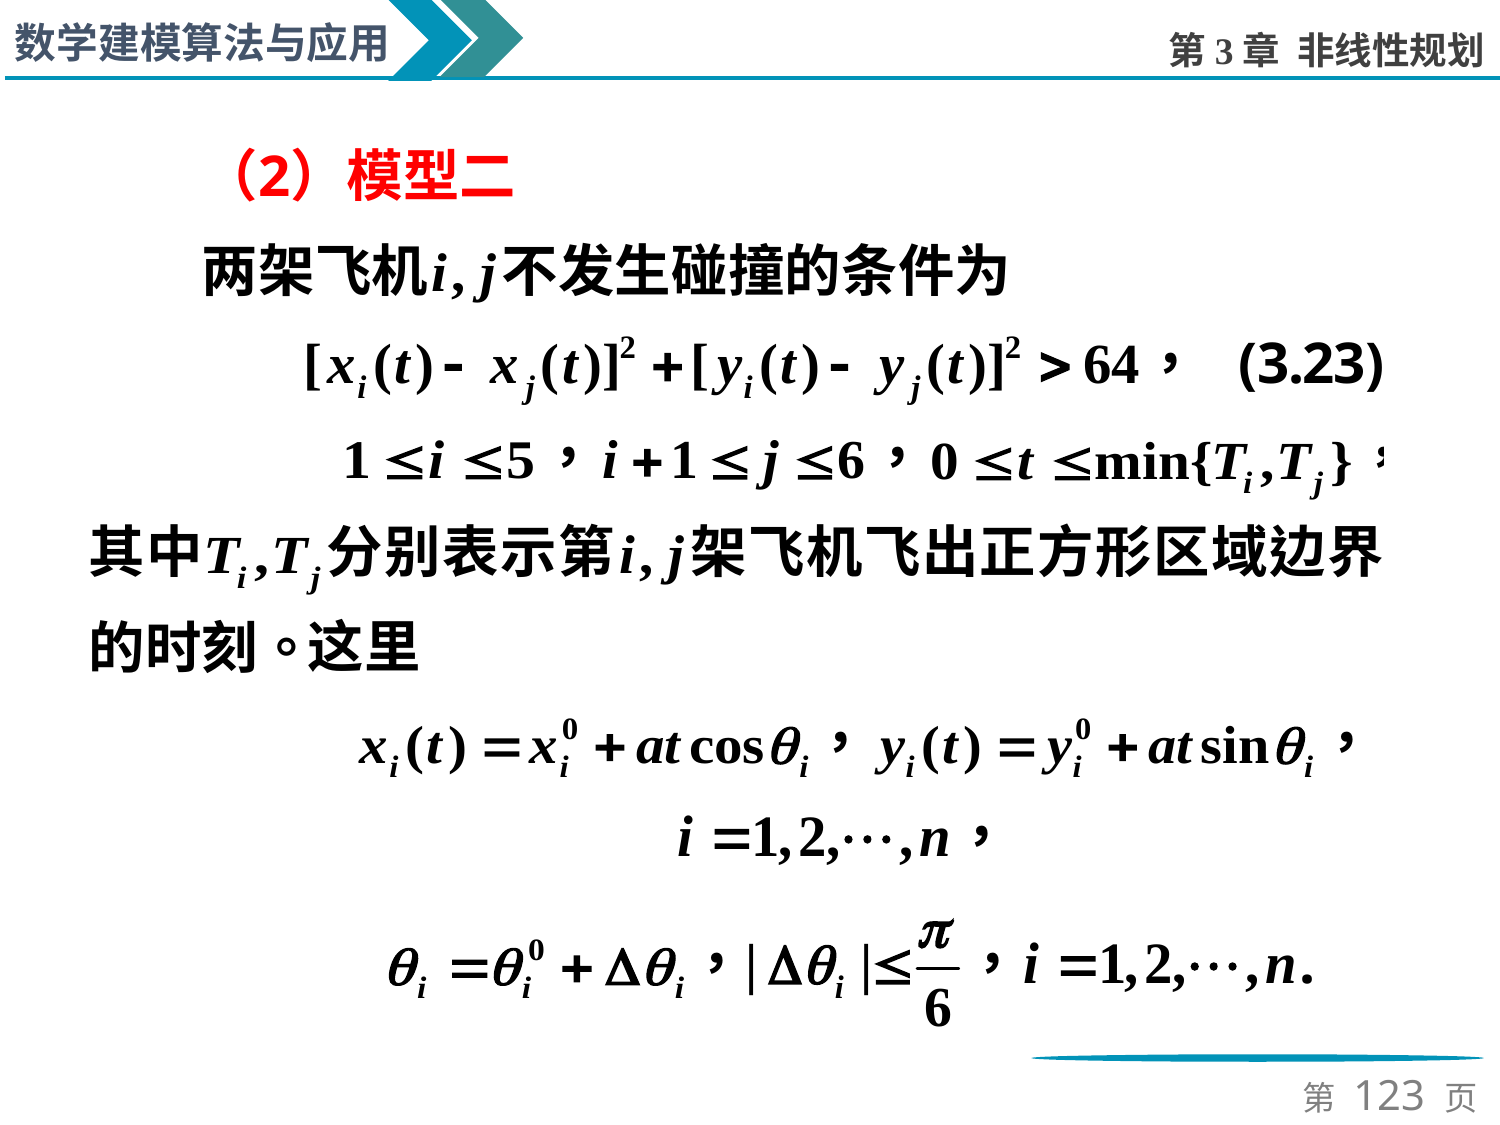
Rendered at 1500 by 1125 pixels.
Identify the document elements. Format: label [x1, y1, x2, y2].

text_box [194, 603, 1490, 1076]
text_box [88, 132, 1384, 700]
